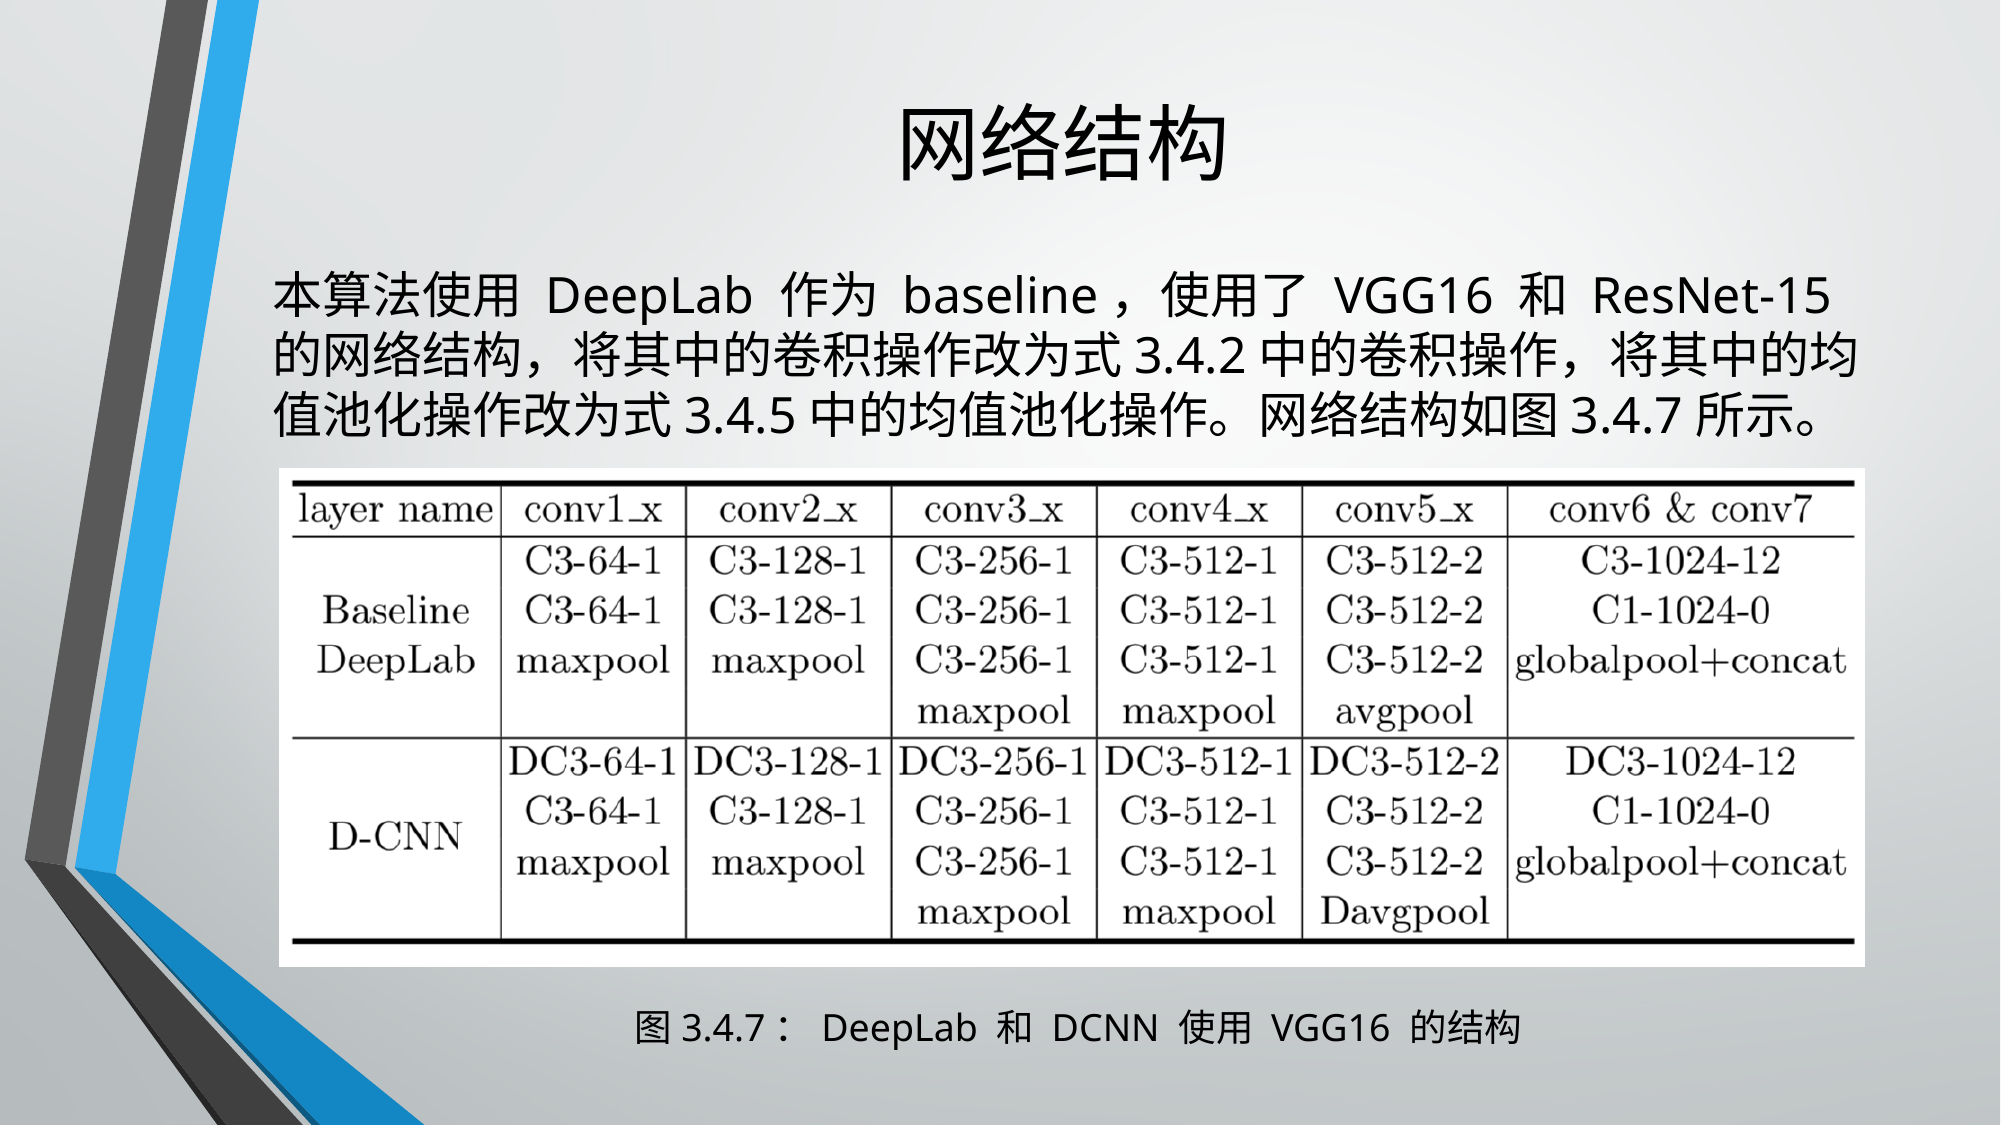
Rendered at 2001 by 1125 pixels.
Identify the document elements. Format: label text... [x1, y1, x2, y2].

list 本算法使用 DeepLab 作为 baseline，使用了 VGG16 和 ResNet-15的网络结构，将其中的卷积操作改为式3.4.2中的卷积操作，将其中的均值池化操作改为式3.4.5中的均值池化操作。网络结构如图3.4.7所示。 [257, 239, 1887, 469]
picture [279, 468, 1866, 968]
title 网络结构 [257, 69, 1887, 213]
text_box 图3.4.7：DeepLab 和 DCNN 使用 VGG16 的结构 [620, 996, 1546, 1057]
